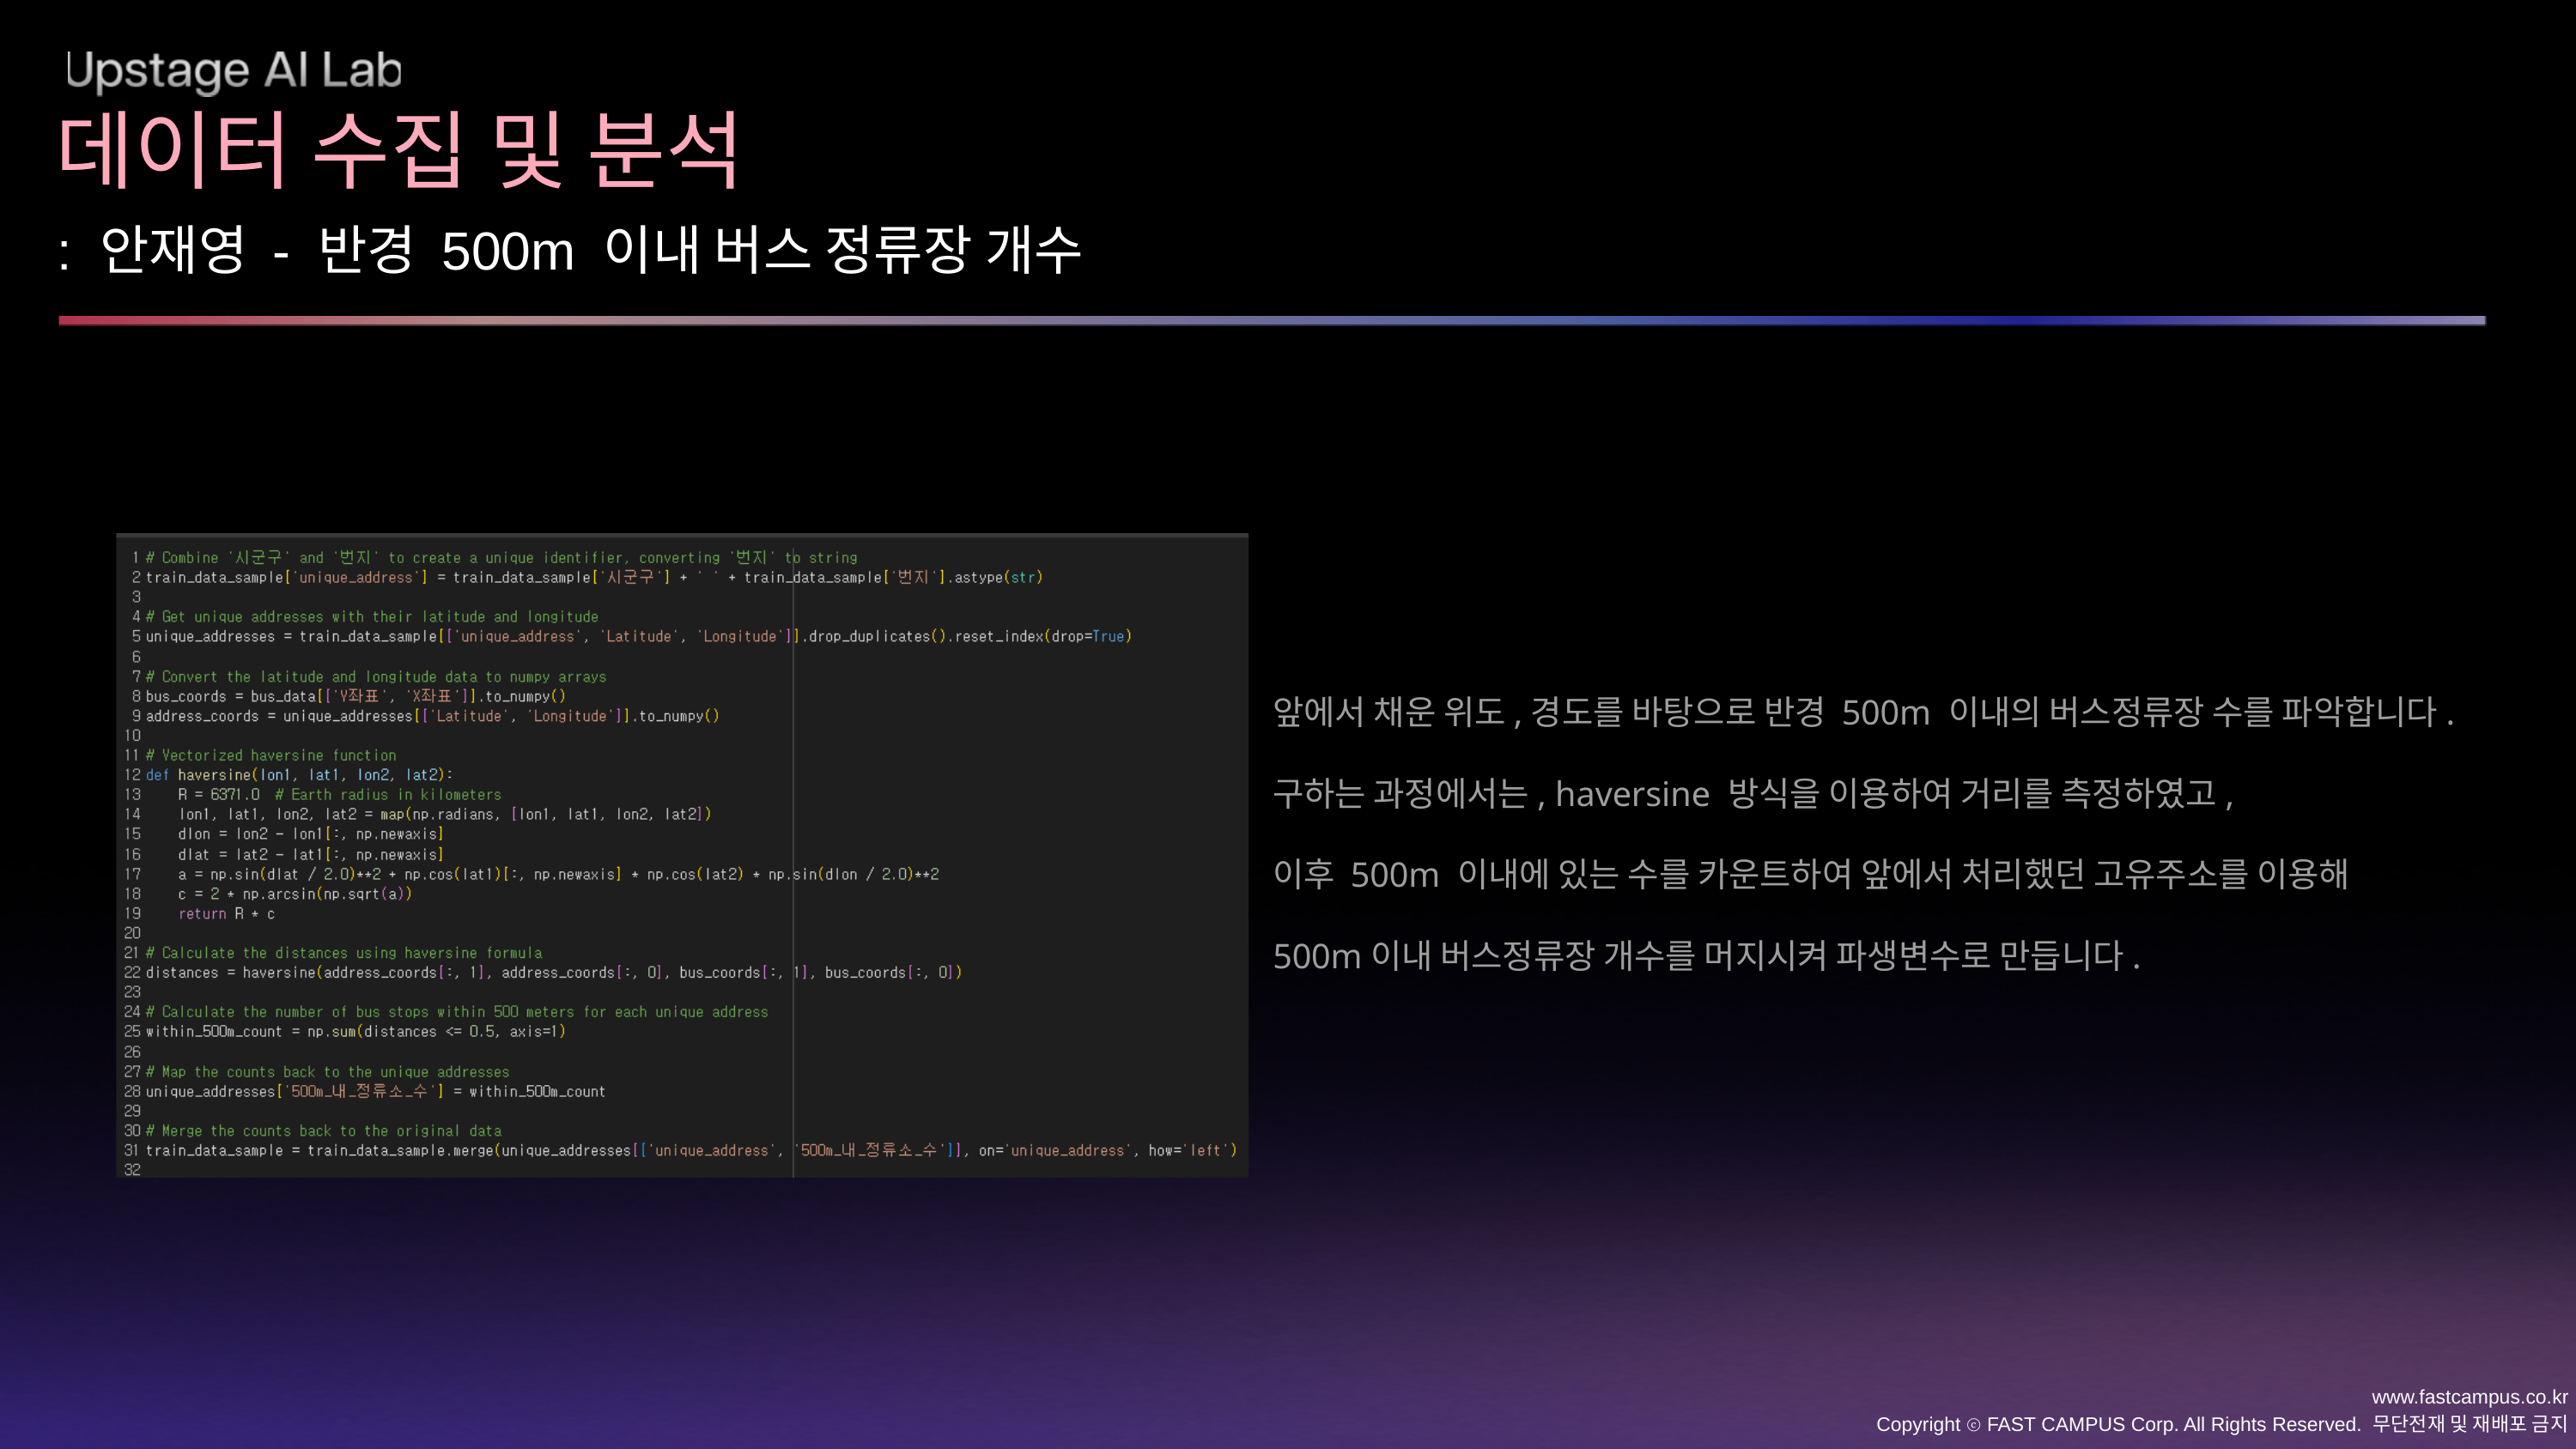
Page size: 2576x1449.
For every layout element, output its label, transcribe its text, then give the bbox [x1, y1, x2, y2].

text_box 데이터 수집 및 분석 [55, 97, 1309, 200]
text_box [116, 533, 1249, 1178]
text_box 앞에서 채운 위도,경도를 바탕으로 반경 500m 이내의 버스정류장 수를 파악합니다. 구하는 과정에서는, haversine 방식을 이용하여 거리를 측정하였고, 이후 500m 이내에 있는 수를 카운트하여 앞에서 처리했던 고유주소를 이용해 500m이내 버스정류장 개수를 머지시켜 파생변수로 만듭니다. [1273, 691, 2516, 976]
text_box : 안재영 - 반경 500m 이내 버스 정류장 개수 [57, 216, 1489, 281]
text_box www.fastcampus.co.kr Copyright ⓒ FAST CAMPUS Corp. All Rights Reserved. 무단전재 및 재배포 금지 [1728, 1380, 2569, 1436]
text_box [58, 316, 2487, 326]
text_box [68, 52, 401, 97]
text_box [0, 801, 2576, 1449]
